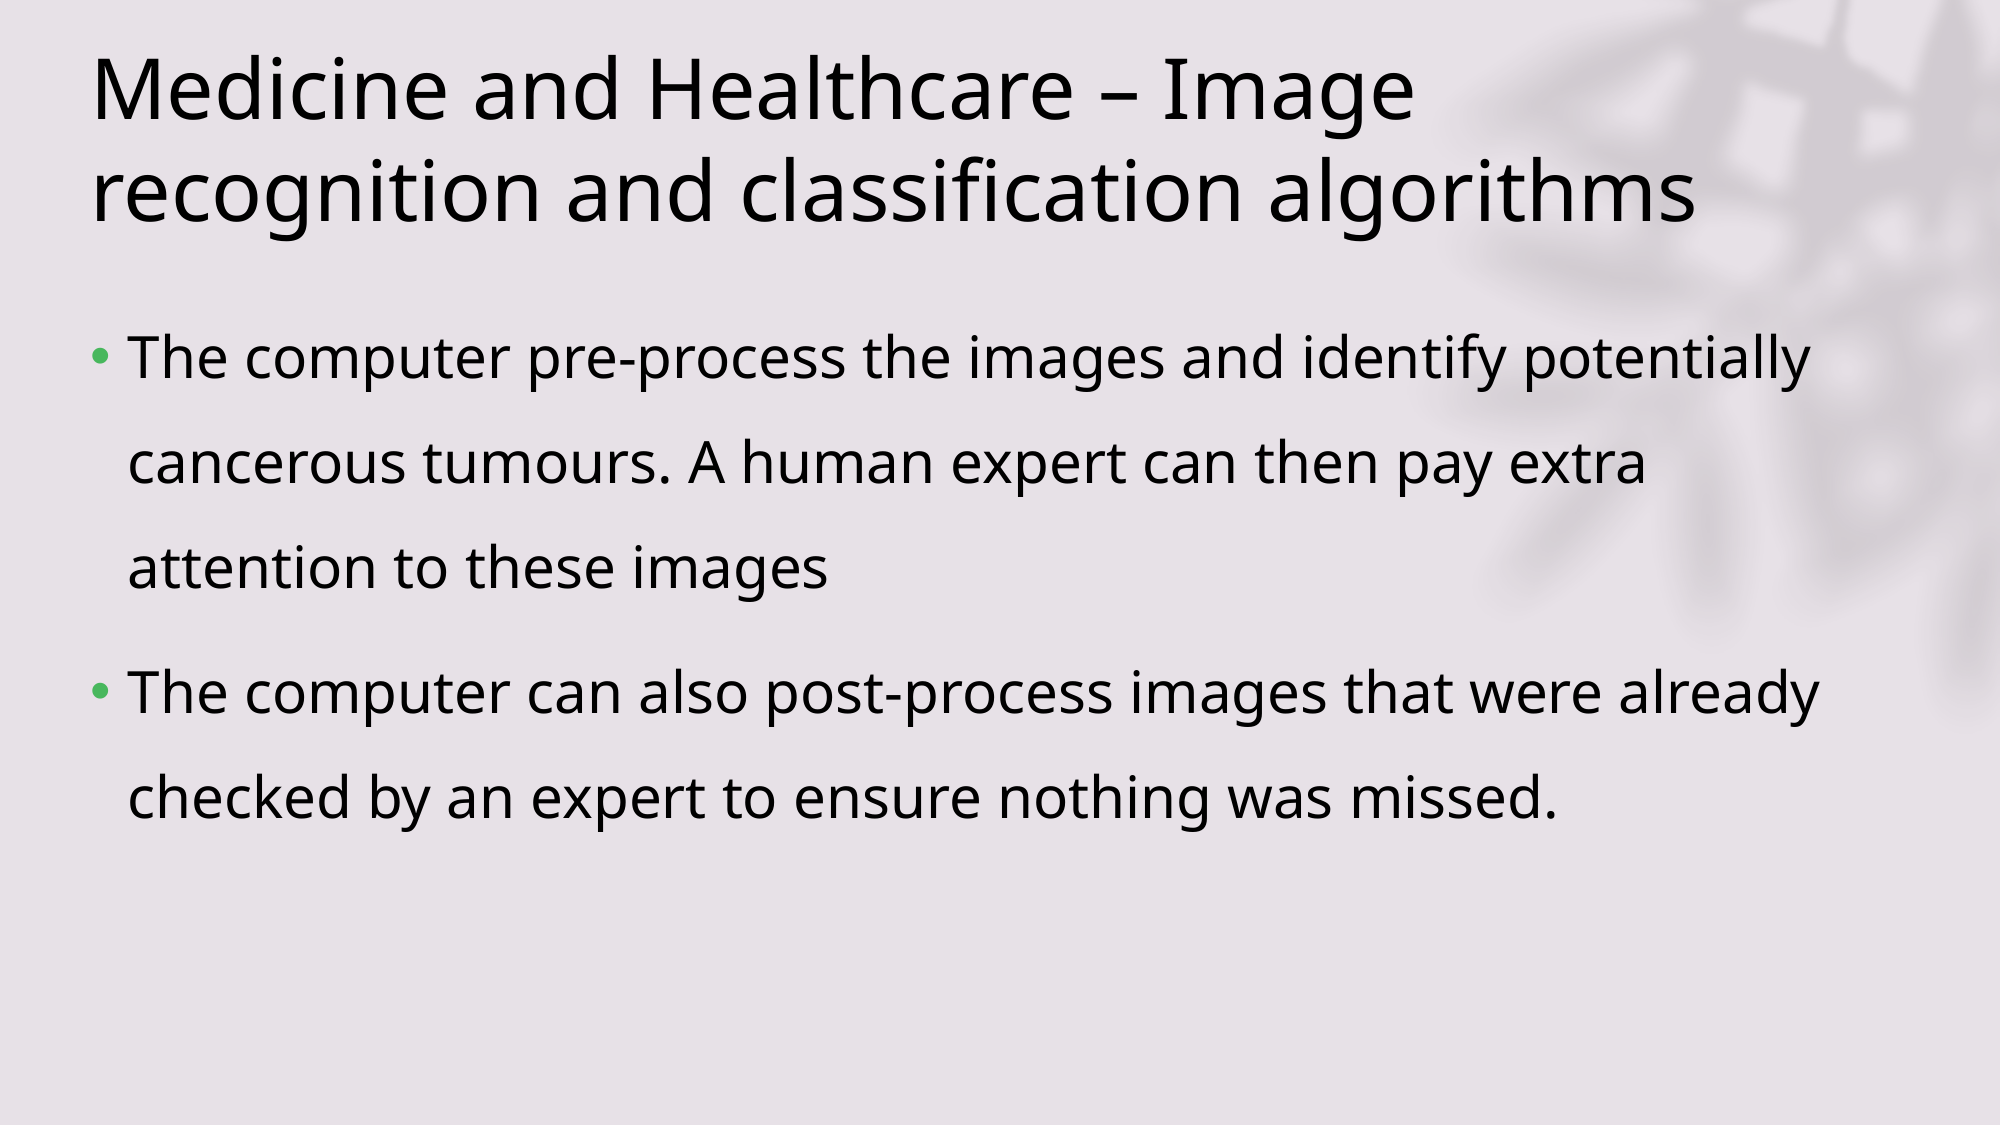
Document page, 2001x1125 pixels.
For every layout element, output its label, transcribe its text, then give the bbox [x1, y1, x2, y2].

list The computer pre-process the images and identify potentially cancerous tumours. A human expert can then pay extra attention to these images The computer can also post-process images that were already checked by an expert to ensure nothing was missed. [75, 277, 1863, 1119]
title Medicine and Healthcare – Image recognition and classification algorithms [75, 27, 1863, 246]
